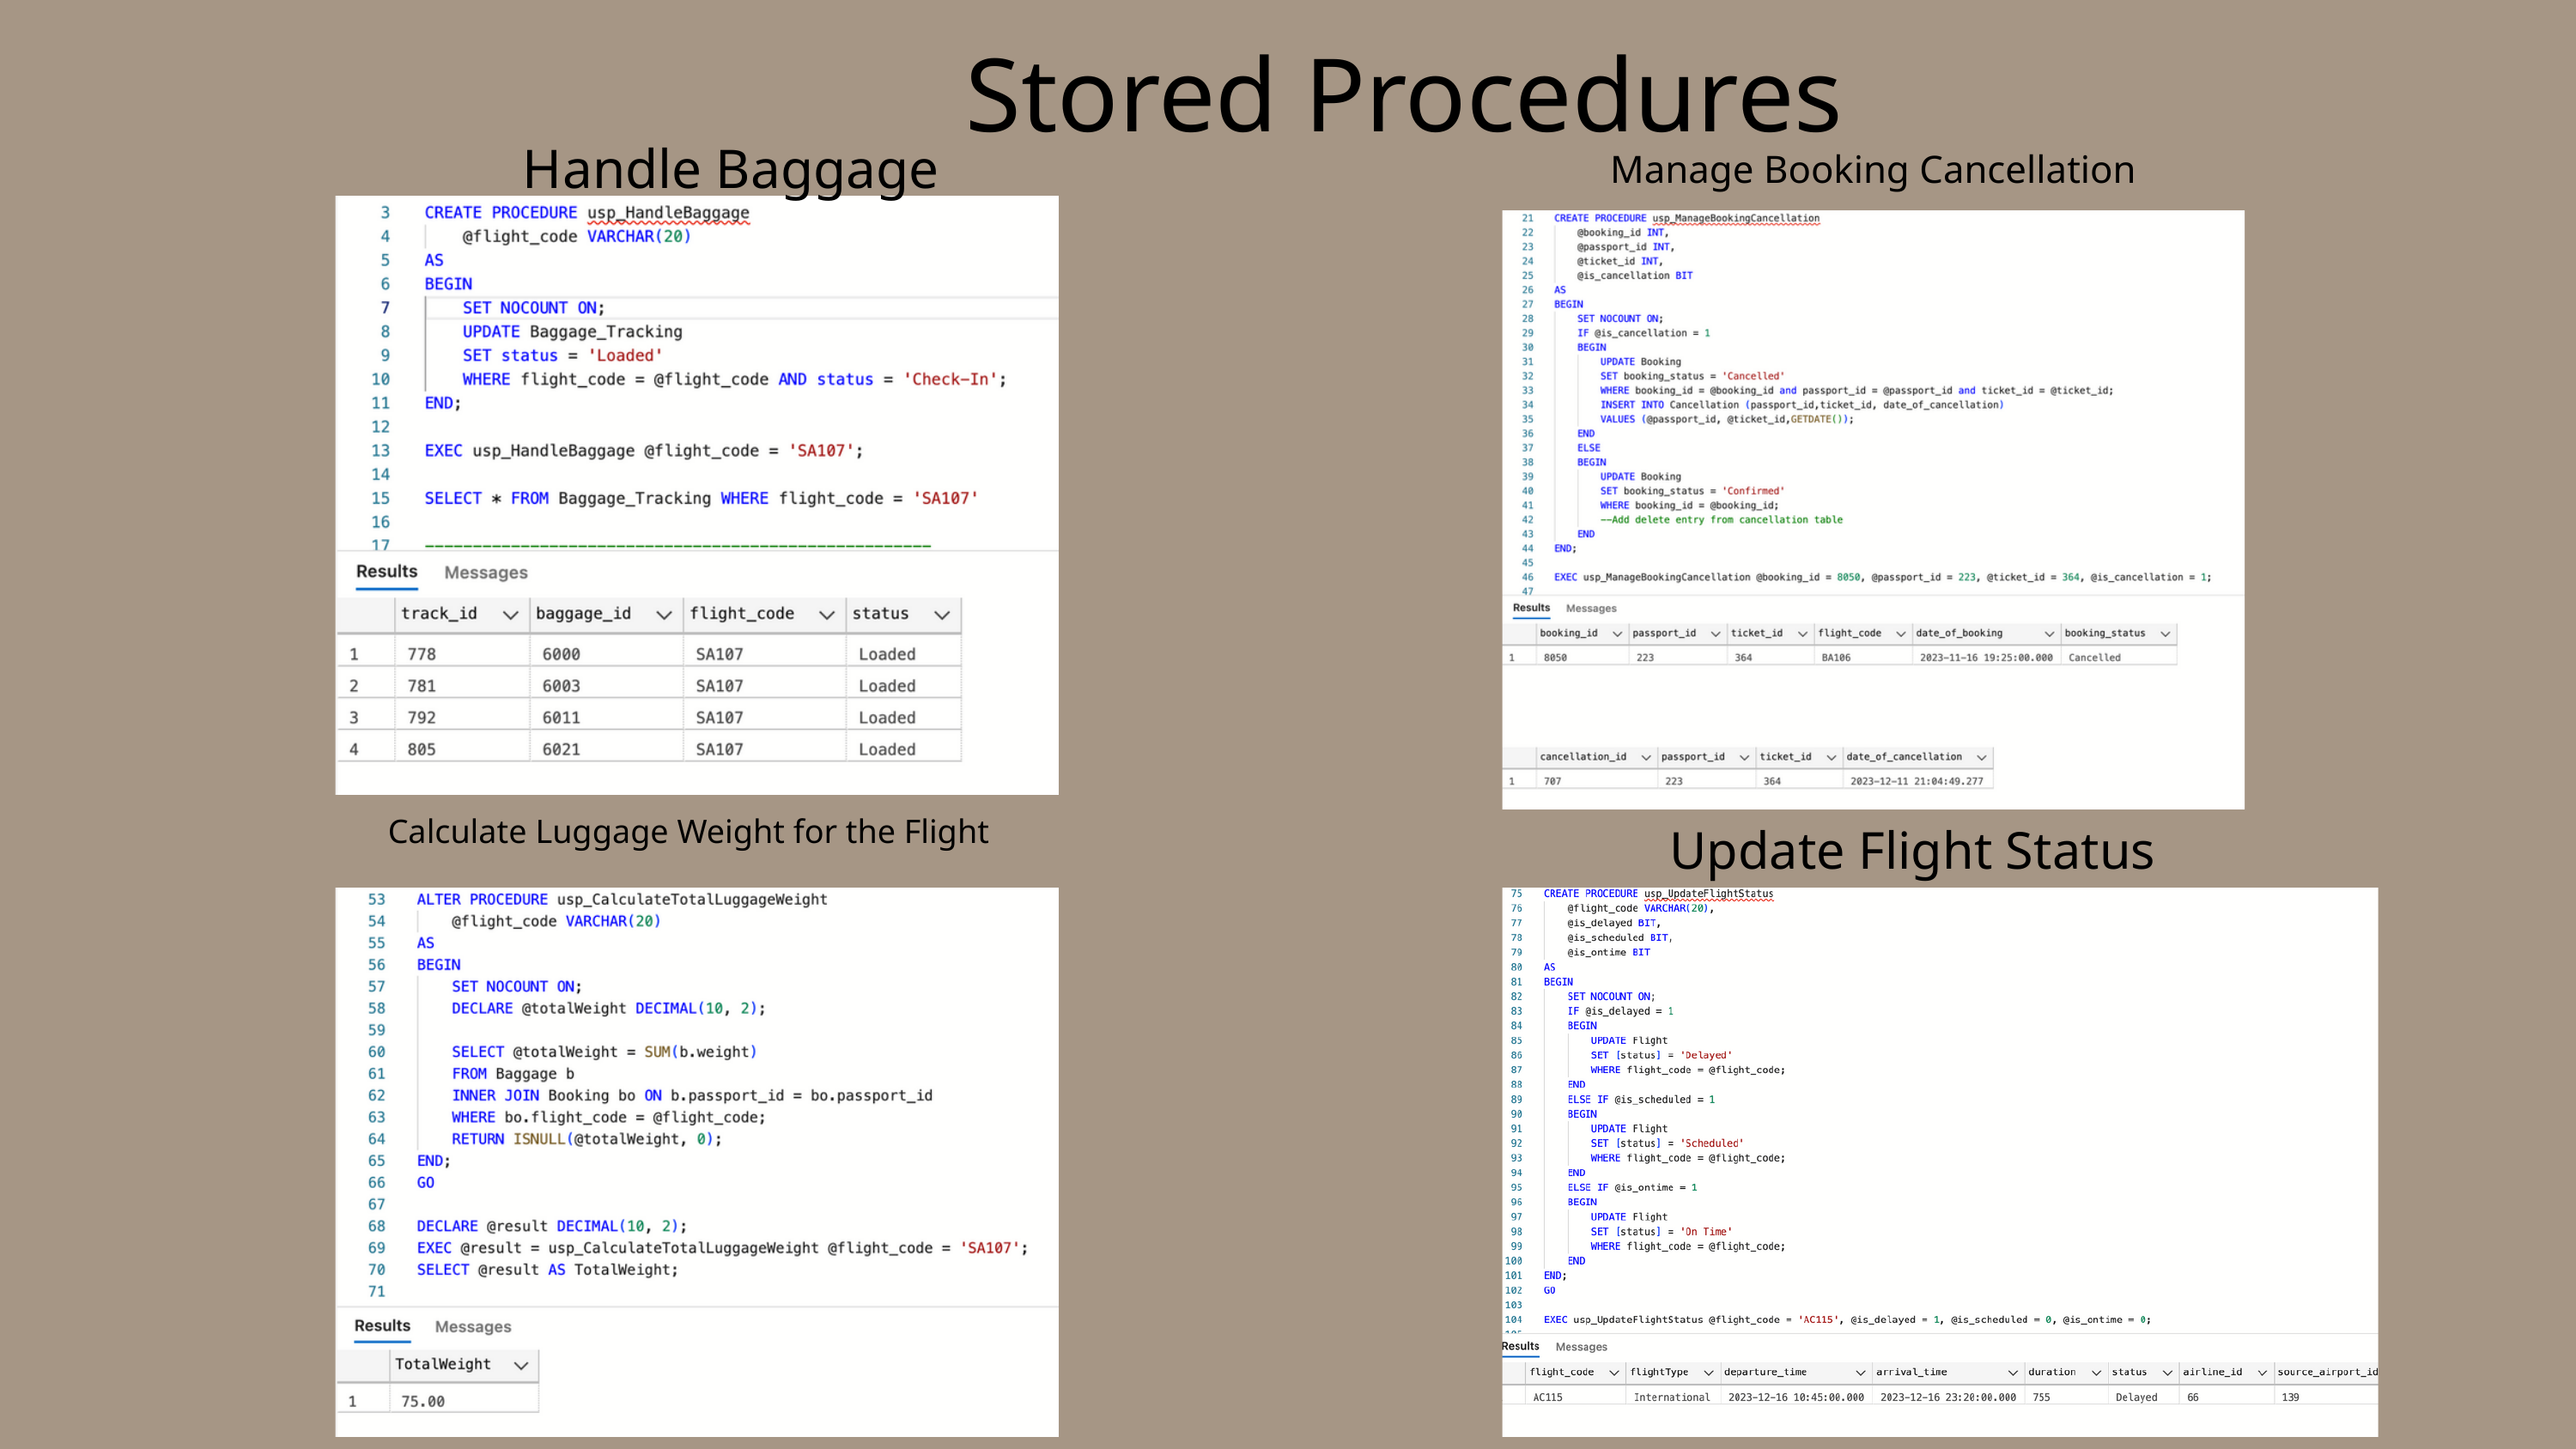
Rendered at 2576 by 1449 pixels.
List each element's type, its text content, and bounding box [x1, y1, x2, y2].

text_box [335, 888, 1059, 1437]
text_box Stored Procedures [816, 9, 1993, 152]
text_box Calculate Luggage Weight for the Flight [335, 809, 1042, 850]
text_box [335, 196, 1059, 795]
text_box [1502, 210, 2245, 809]
text_box Update Flight Status [1614, 815, 2211, 880]
text_box [1502, 888, 2379, 1437]
text_box Manage Booking Cancellation [1562, 143, 2185, 191]
text_box Handle Baggage [448, 132, 1014, 200]
